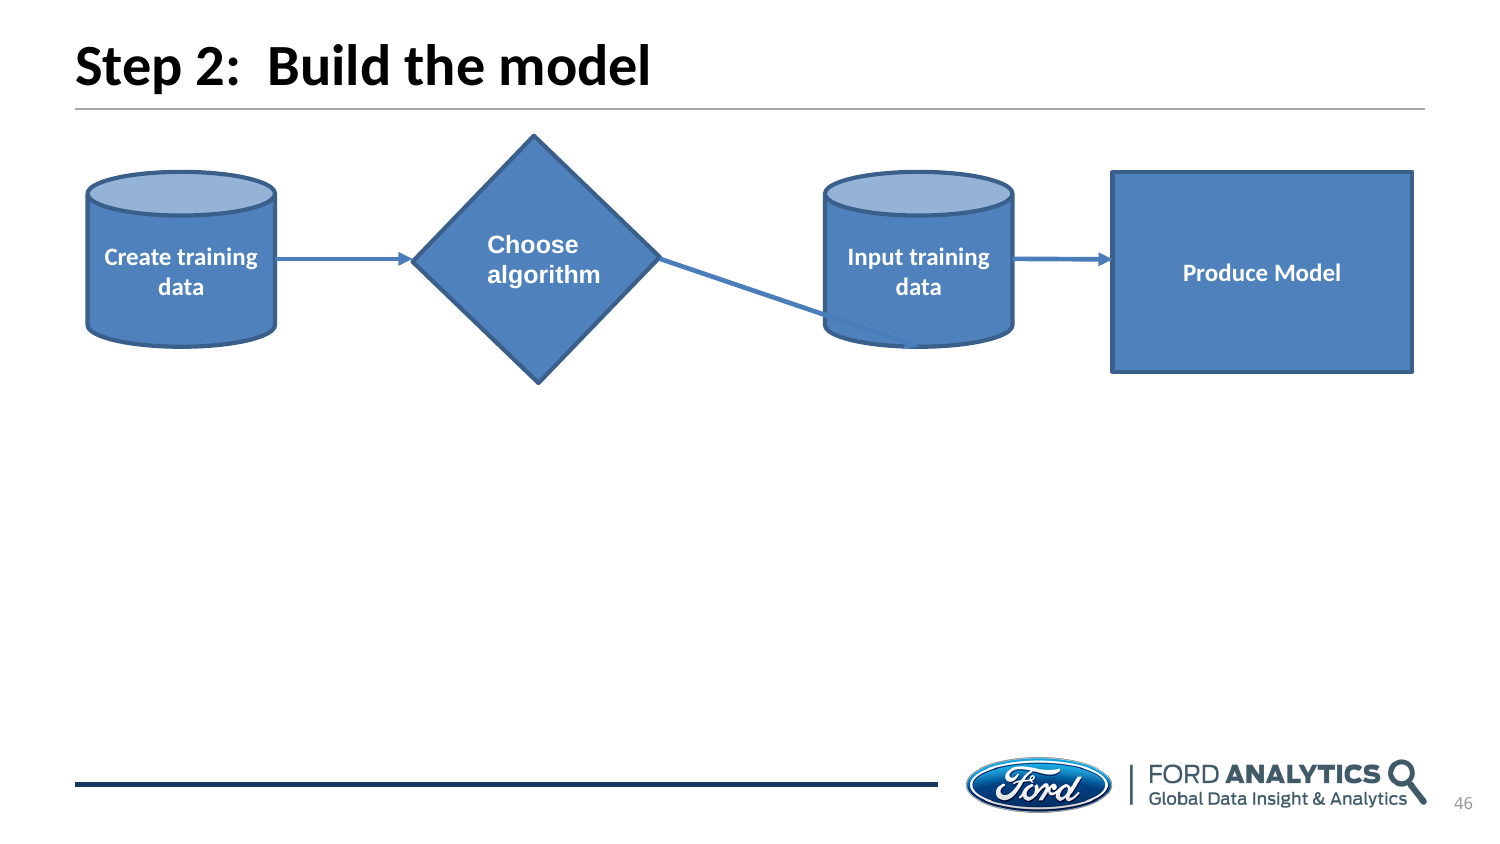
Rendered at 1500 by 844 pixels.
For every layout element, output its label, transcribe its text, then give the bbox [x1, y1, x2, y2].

text_box Create training data [85, 169, 278, 349]
text_box Produce Model [1110, 170, 1414, 374]
text_box Input training data [822, 169, 1015, 349]
text_box Step 2: Build the model [74, 19, 1425, 97]
picture [964, 752, 1429, 817]
text_box Choose algorithm [472, 221, 660, 297]
text_box [411, 133, 626, 386]
